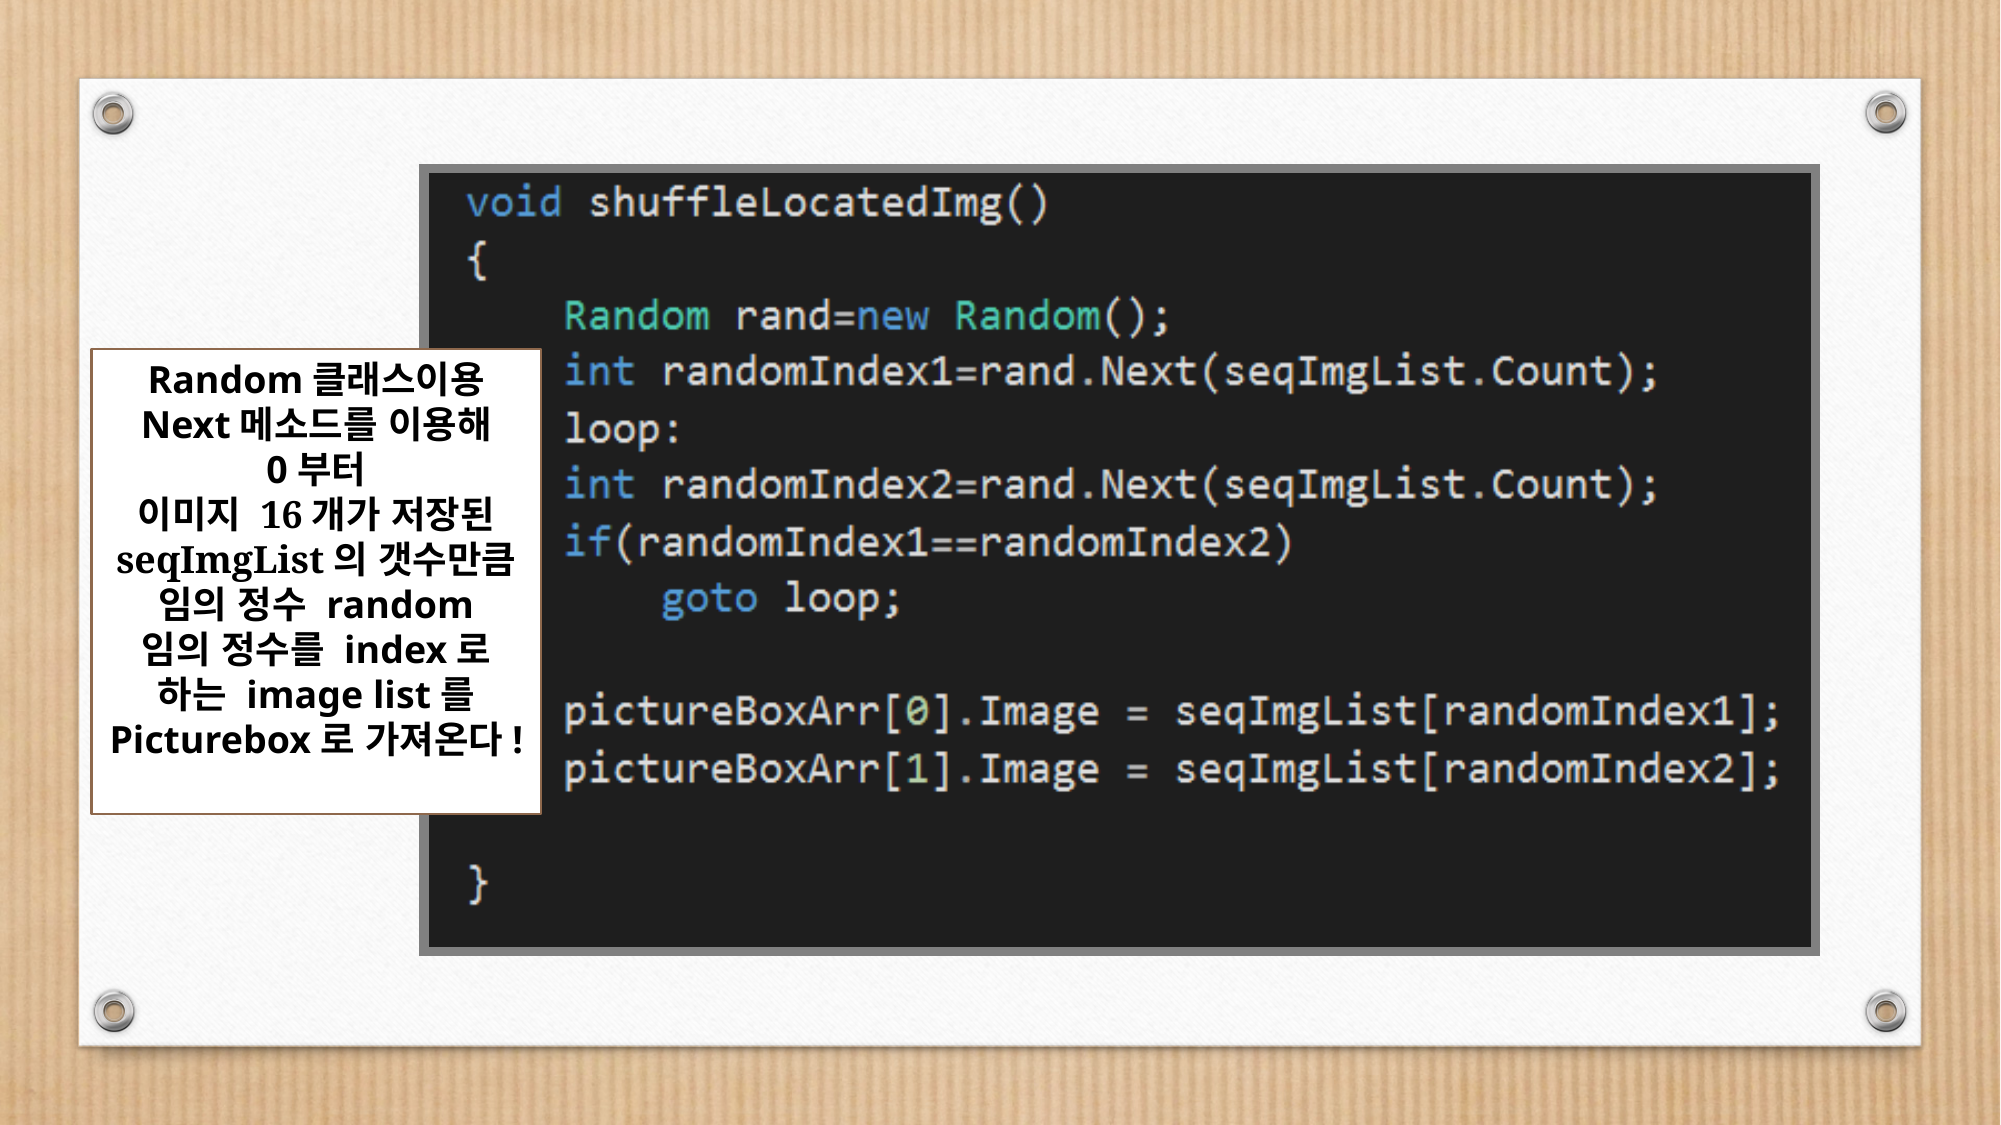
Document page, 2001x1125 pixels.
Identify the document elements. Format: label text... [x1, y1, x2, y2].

picture [0, 0, 2001, 1125]
text_box Random클래스이용 Next메소드를 이용해 0부터 이미지 16개가 저장된 seqImgList의 갯수만큼 임의 정수 random 임의 정수를 index로 하는 image list를 Picturebox로 가져온다! [90, 348, 423, 815]
